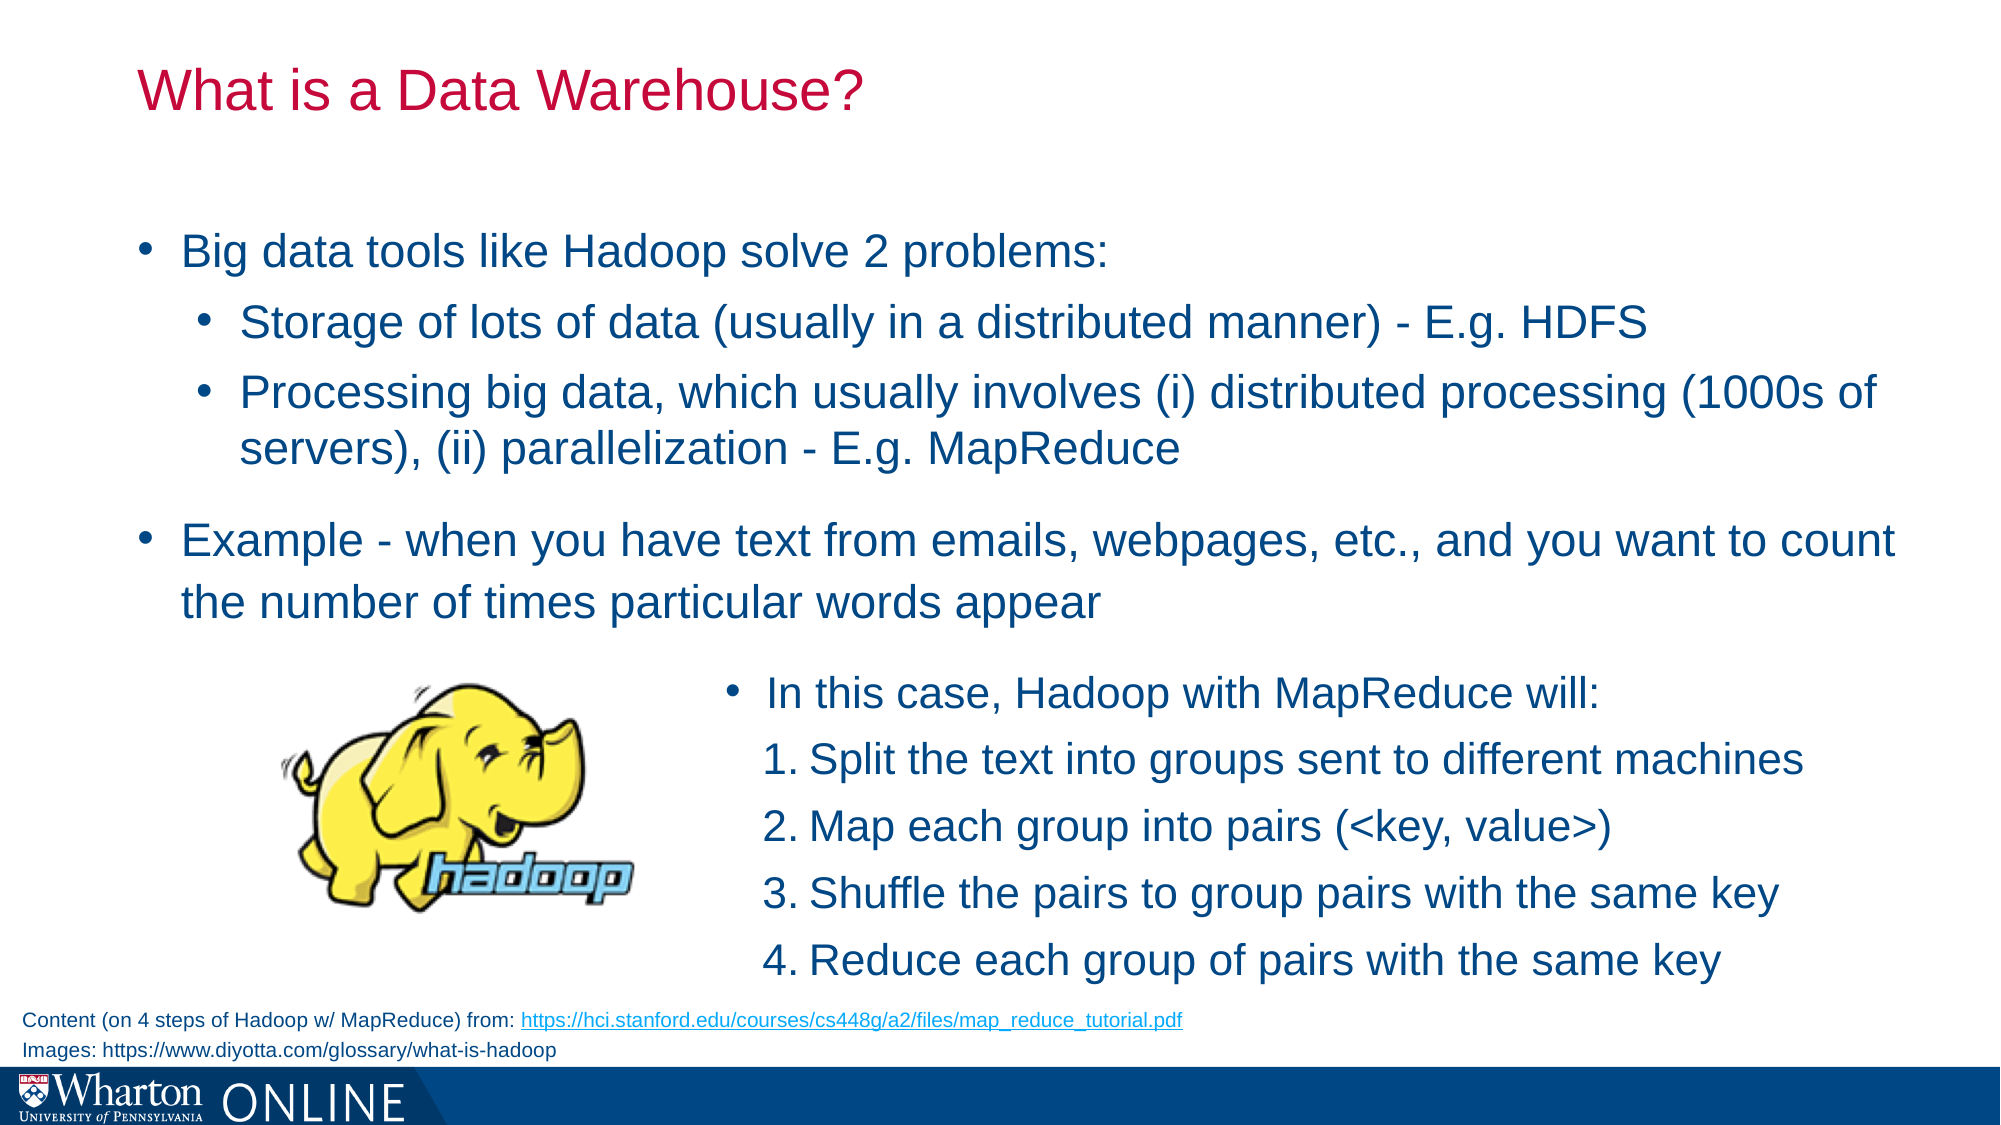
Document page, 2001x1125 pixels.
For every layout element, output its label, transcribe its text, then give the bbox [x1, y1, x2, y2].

picture [19, 1072, 404, 1124]
text_box In this case, Hadoop with MapReduce will: Split the text into groups sent to different machines Map each group into pairs (<key, value>) Shuffle the pairs to group pairs with the same key Reduce each group of pairs with the same key [725, 658, 1824, 1004]
list Big data tools like Hadoop solve 2 problems: Storage of lots of data (usually in a distributed manner) - E.g. HDFS Processing big data, which usually involves (i) distributed processing (1000s of servers), (ii) parallelization - E.g. MapReduce Example - when you have text from emails, webpages, etc., and you want to count the number of times particular words appear [137, 214, 1938, 628]
title What is a Data Warehouse? [137, 59, 1863, 139]
text_box Content (on 4 steps of Hadoop w/ MapReduce) from: https://hci.stanford.edu/courses/cs448g/a2/files/map_reduce_tutorial.pdf Images: https://www.diyotta.com/glossary/what-is-hadoop [7, 1004, 1974, 1063]
picture [252, 586, 664, 1000]
